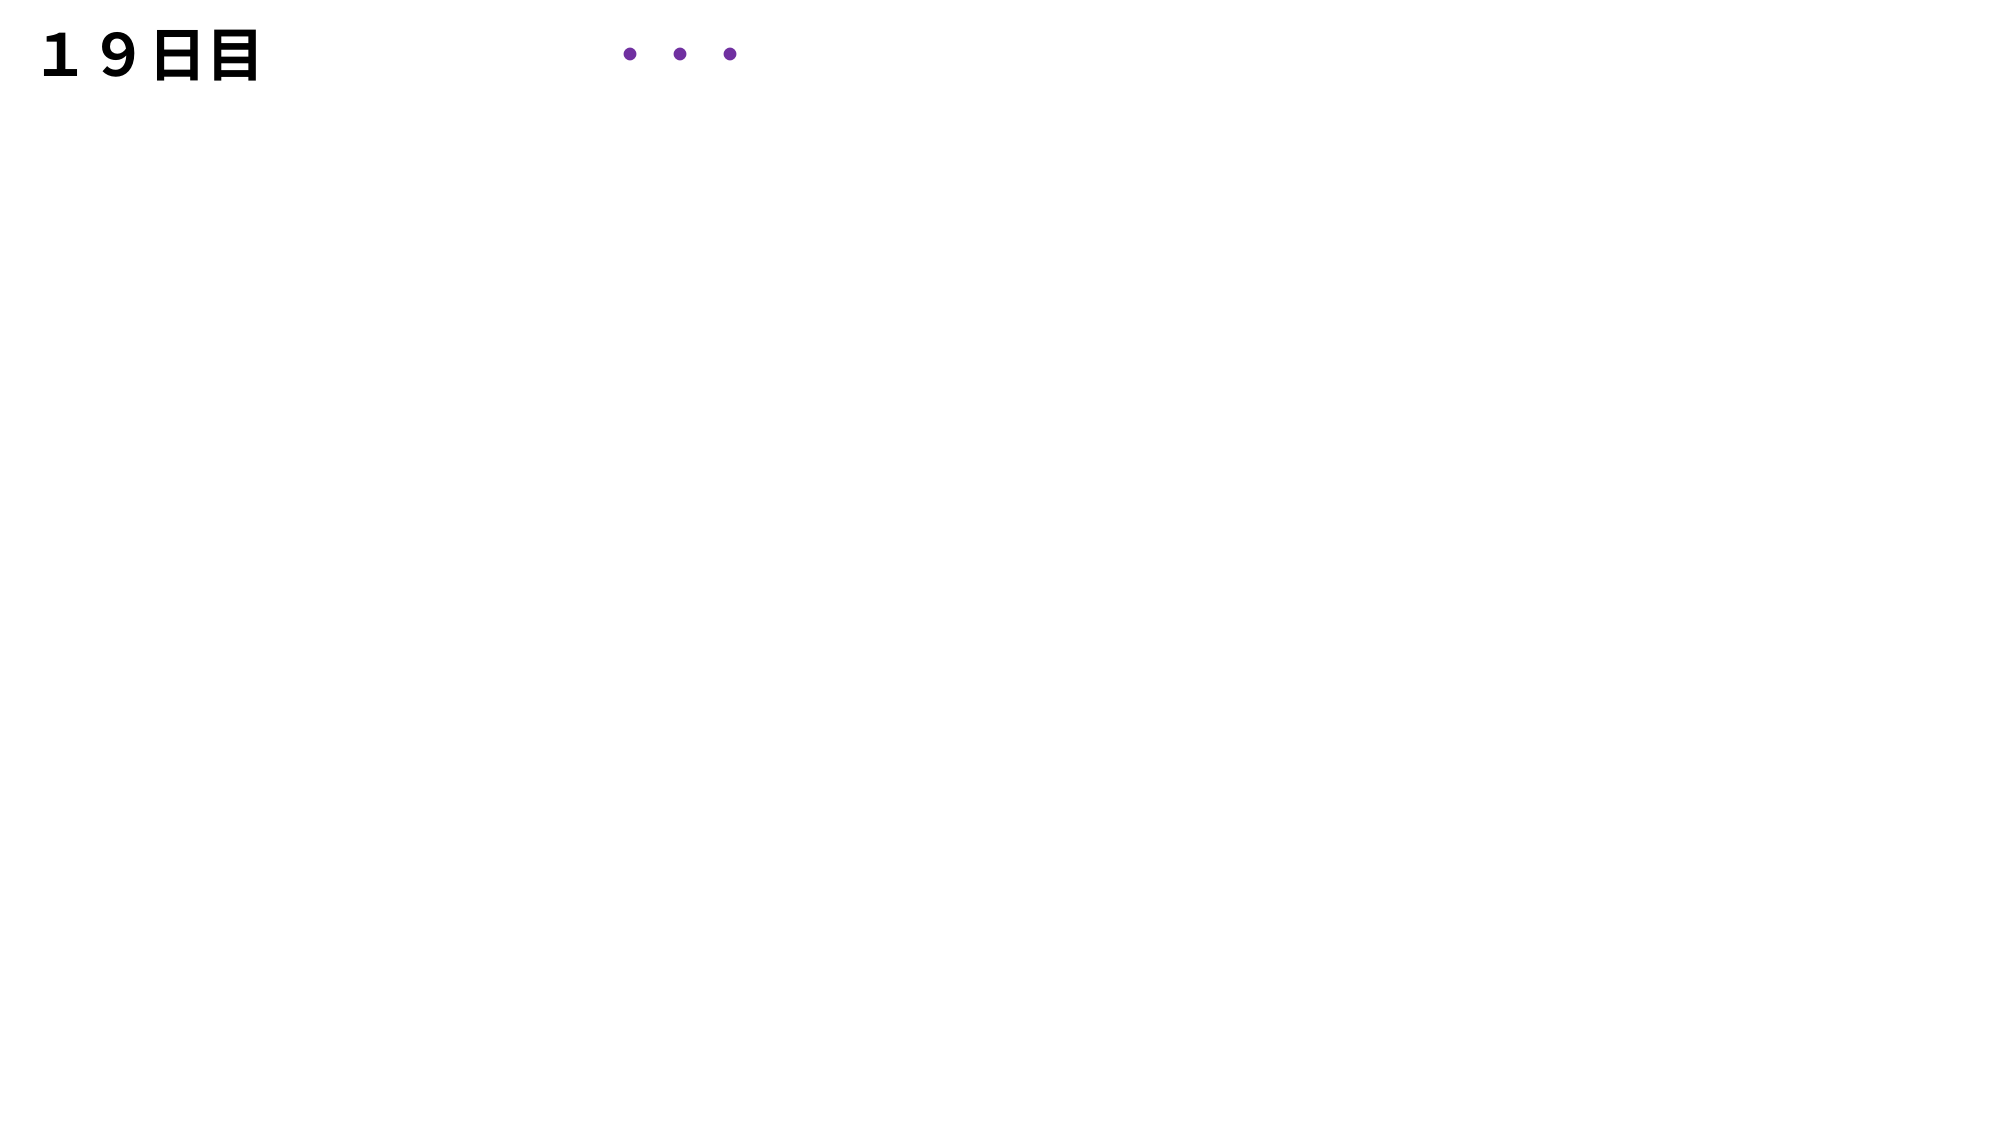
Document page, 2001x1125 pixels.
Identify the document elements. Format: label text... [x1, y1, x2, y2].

text_box １９日目 [16, 11, 280, 96]
text_box ・・・ [589, 16, 771, 91]
